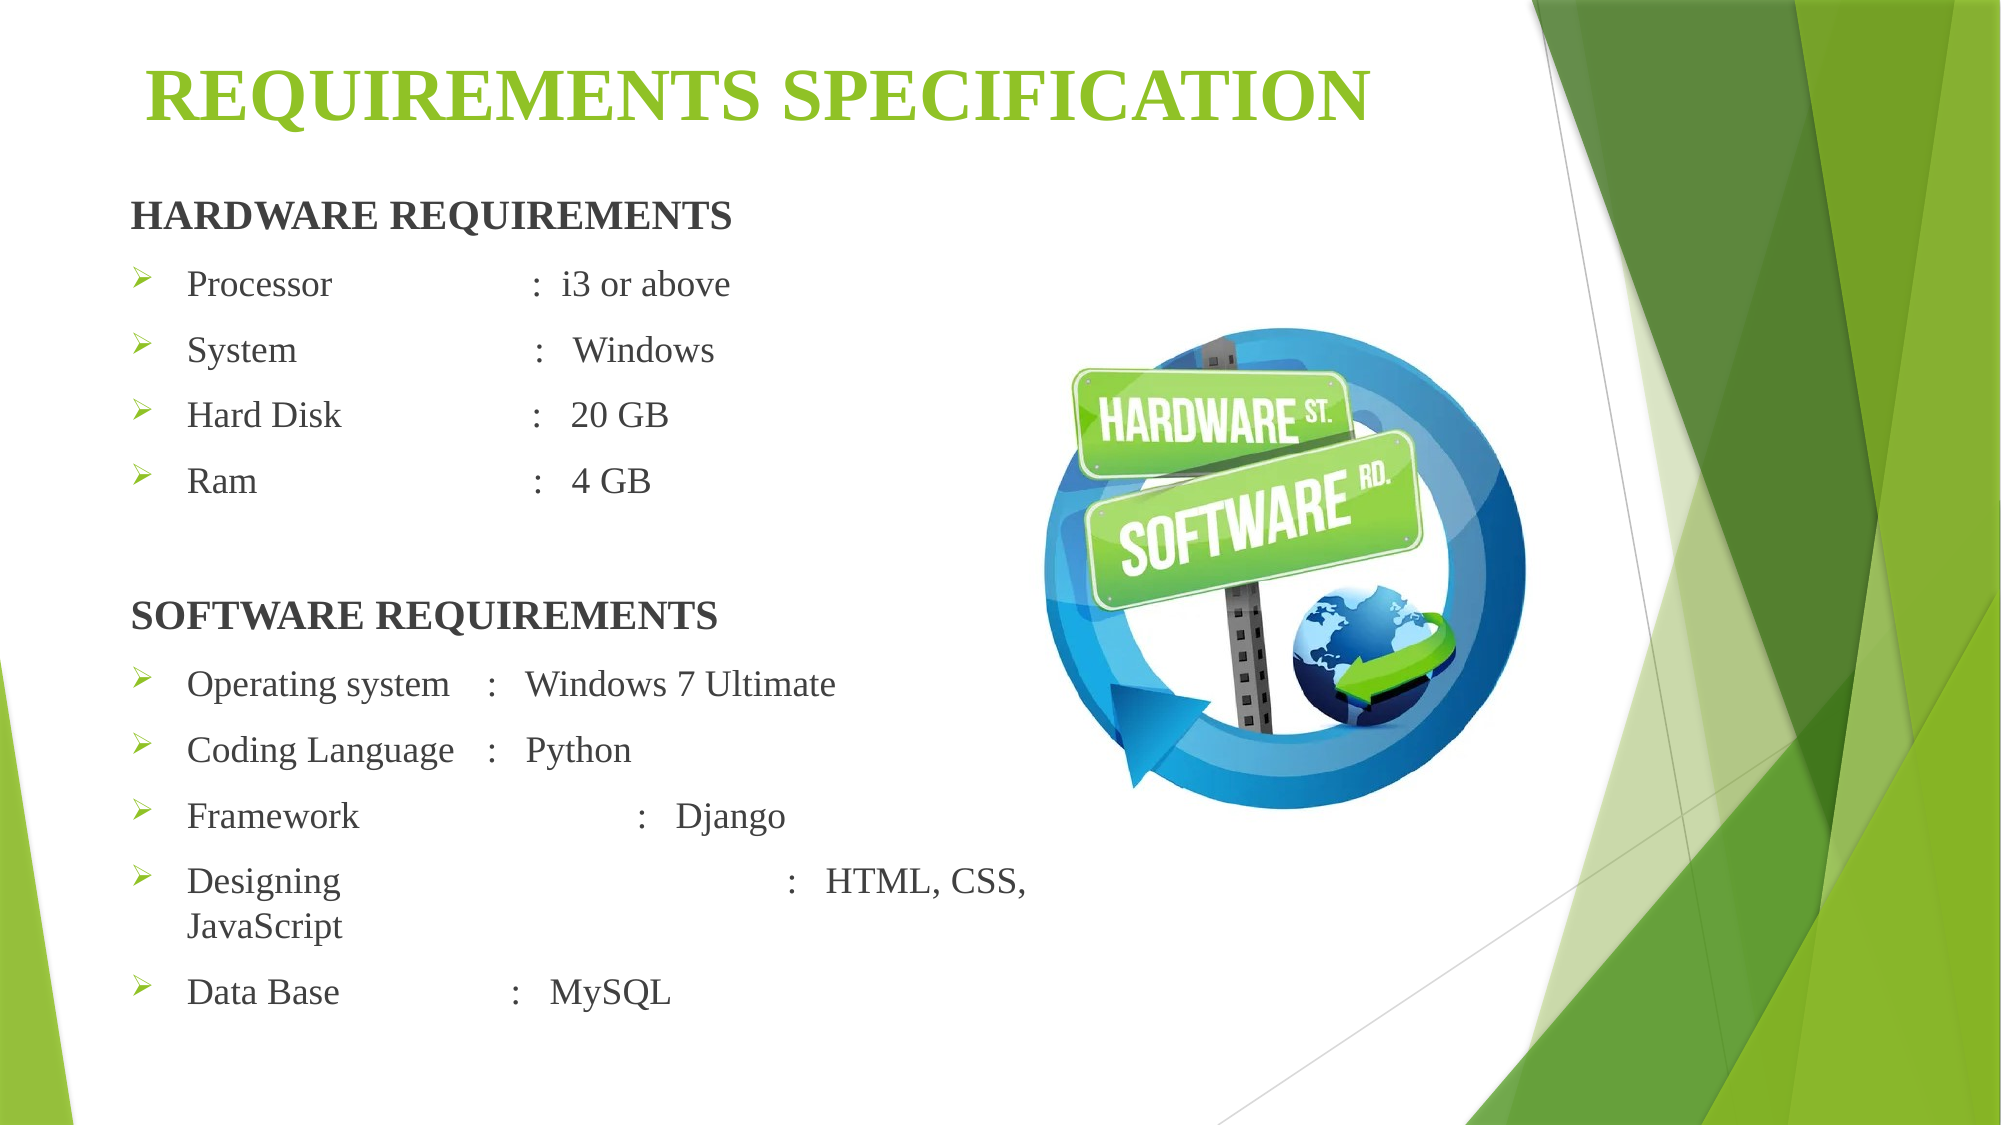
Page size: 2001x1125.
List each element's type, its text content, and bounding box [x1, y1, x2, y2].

title REQUIREMENTS SPECIFICATION [130, 38, 1561, 143]
list HARDWARE REQUIREMENTS Processor : i3 or above System : Windows Hard Disk : 20 GB Ram : 4 GB SOFTWARE REQUIREMENTS Operating system : Windows 7 Ultimate Coding Language : Python Framework : Django Designing : HTML, CSS, JavaScript Data Base : MySQL [115, 180, 1075, 1115]
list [981, 262, 1562, 836]
